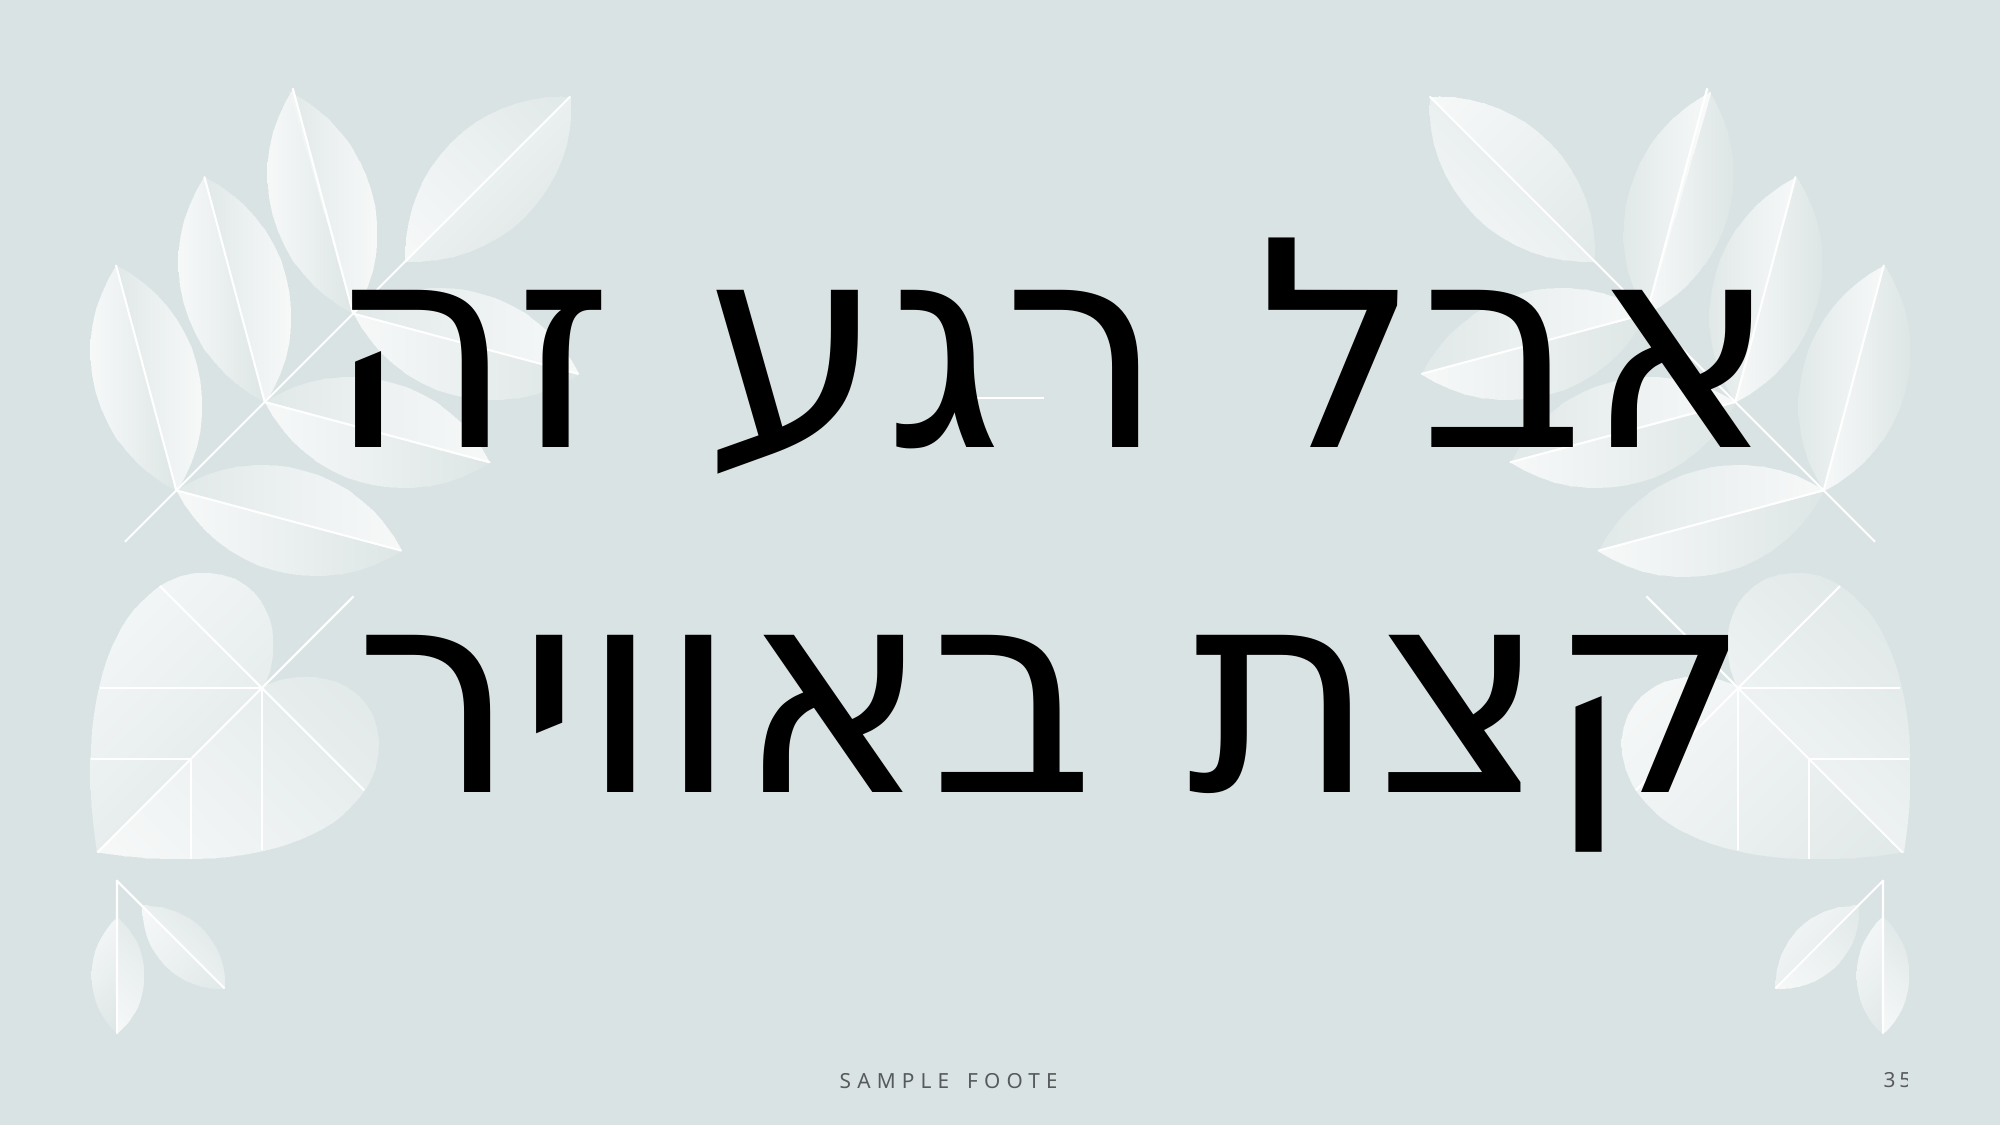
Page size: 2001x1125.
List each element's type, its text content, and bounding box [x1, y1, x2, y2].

footer Sample Footer Text [451, 1042, 1549, 1119]
title אבל רגע זה קצת באוויר [248, 38, 1859, 858]
slide_number 35 [1637, 1042, 1927, 1119]
